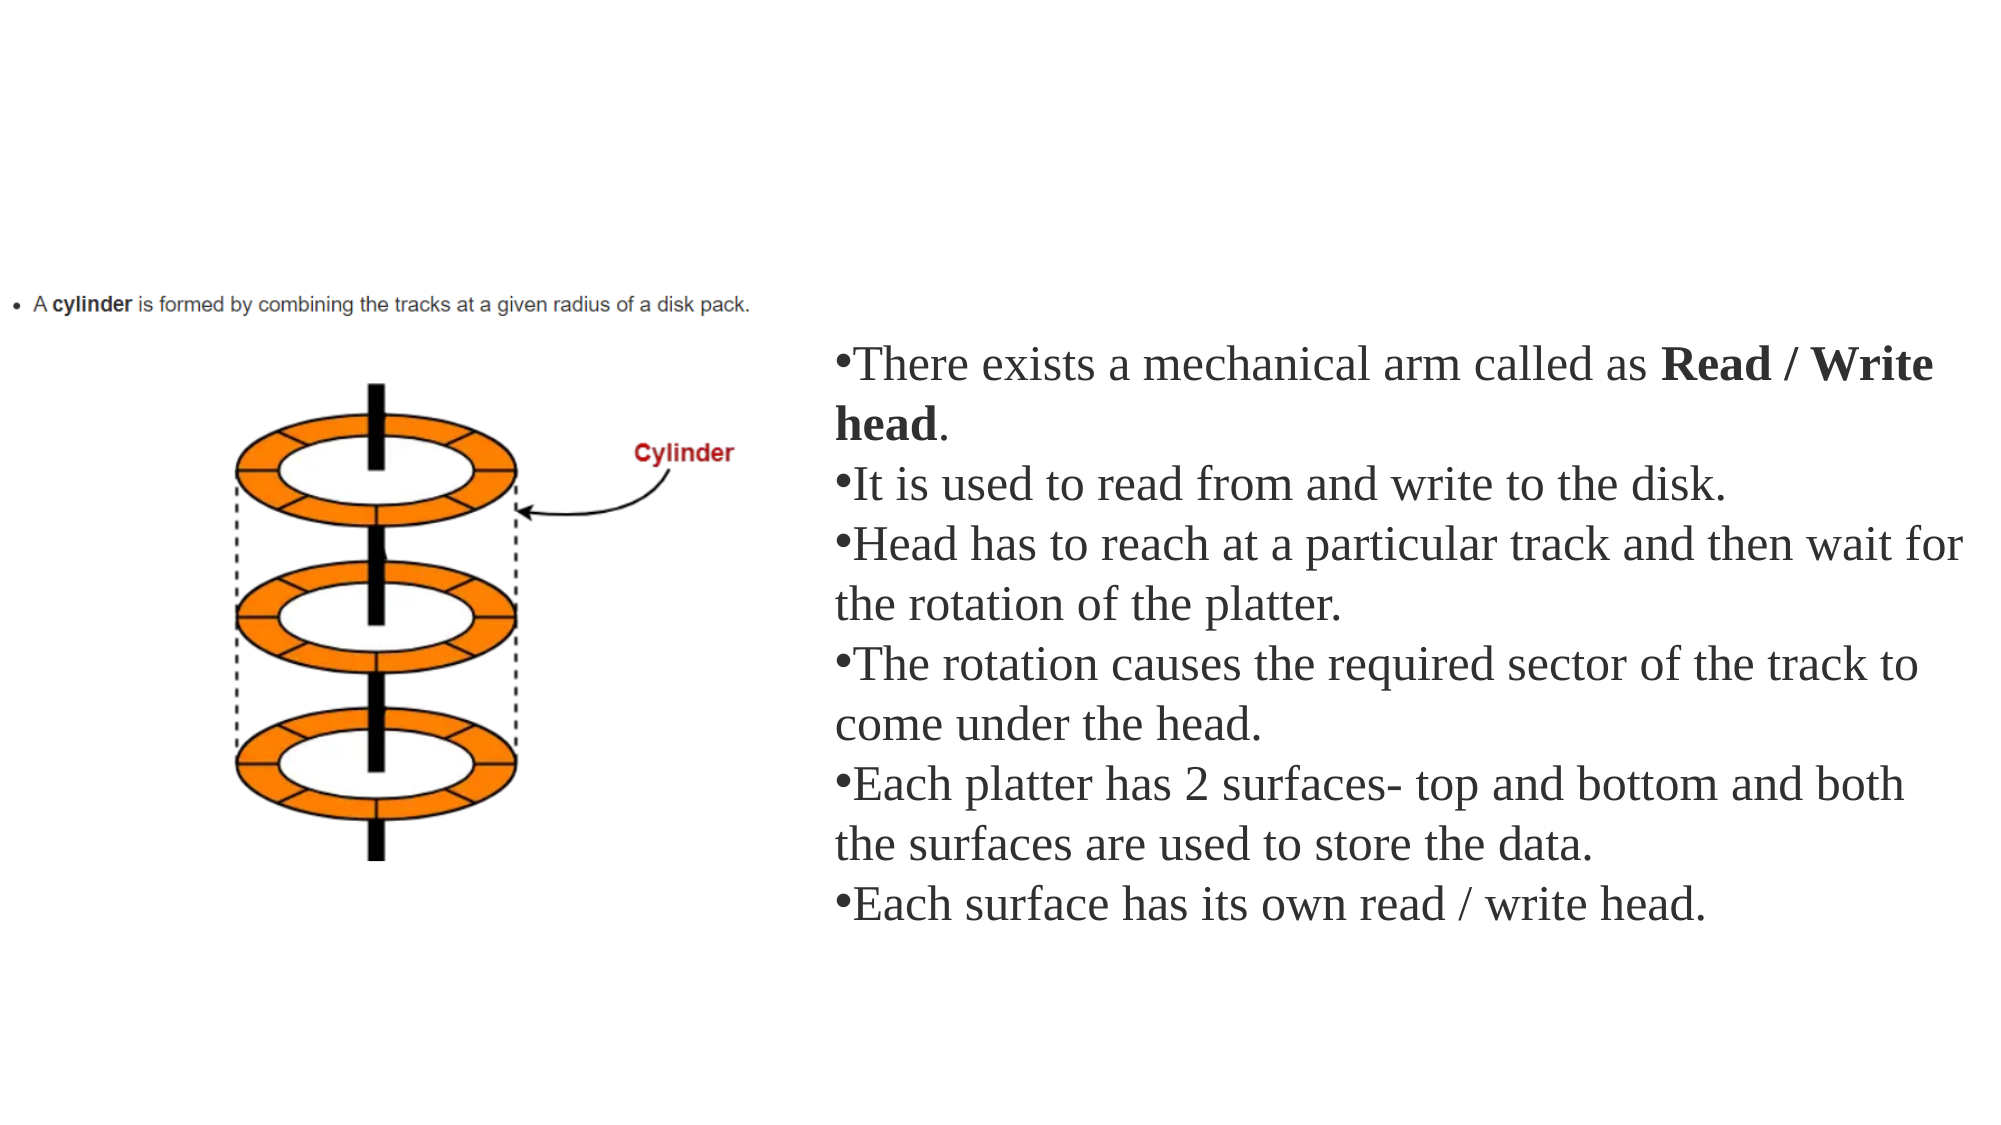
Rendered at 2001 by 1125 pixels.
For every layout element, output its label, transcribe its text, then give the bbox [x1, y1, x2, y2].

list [0, 278, 814, 907]
text_box There exists a mechanical arm called as Read / Write head. It is used to read from and write to the disk. Head has to reach at a particular track and then wait for the rotation of the platter. The rotation causes the required sector of the track to come under the head. Each platter has 2 surfaces- top and bottom and both the surfaces are used to store the data. Each surface has its own read / write head. [820, 322, 1989, 938]
